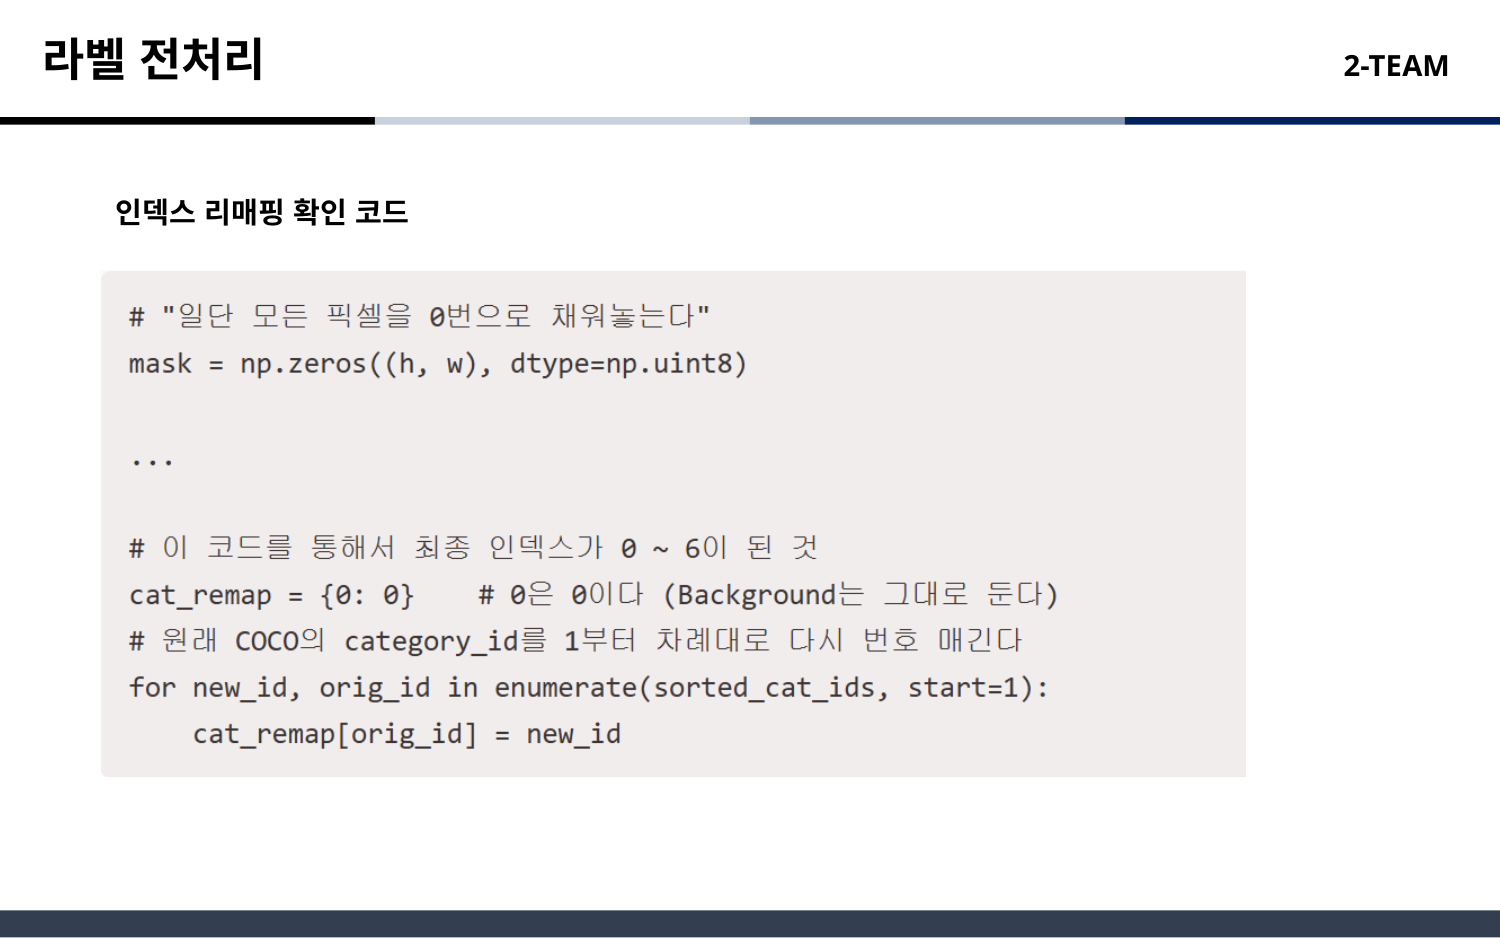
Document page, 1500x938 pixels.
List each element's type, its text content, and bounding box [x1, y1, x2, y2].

picture [100, 270, 1246, 777]
text_box 라벨 전처리 [28, 23, 868, 107]
text_box 인덱스 리매핑 확인 코드 [100, 187, 851, 237]
